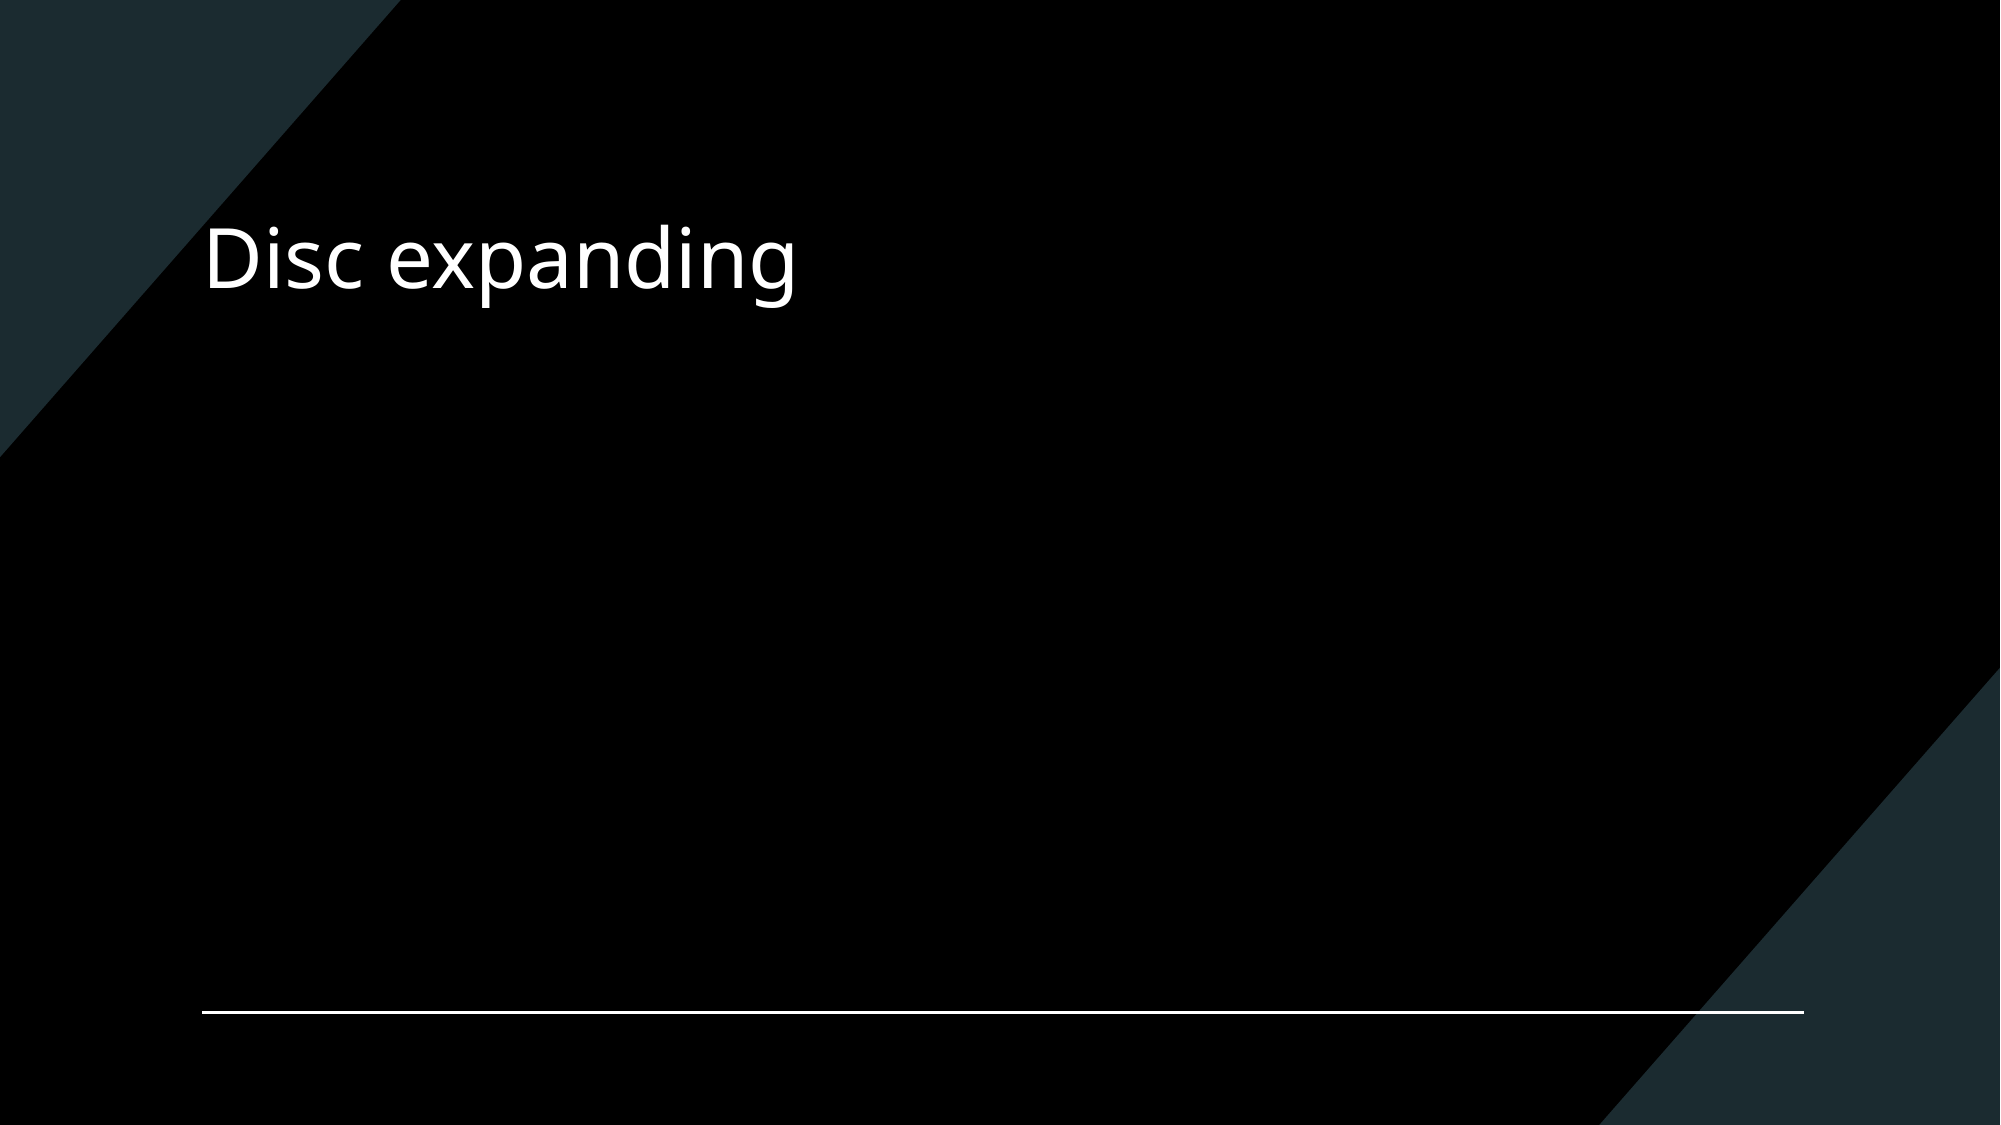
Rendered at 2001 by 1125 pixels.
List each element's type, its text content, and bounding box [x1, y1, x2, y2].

title Disc expanding [187, 143, 1813, 367]
